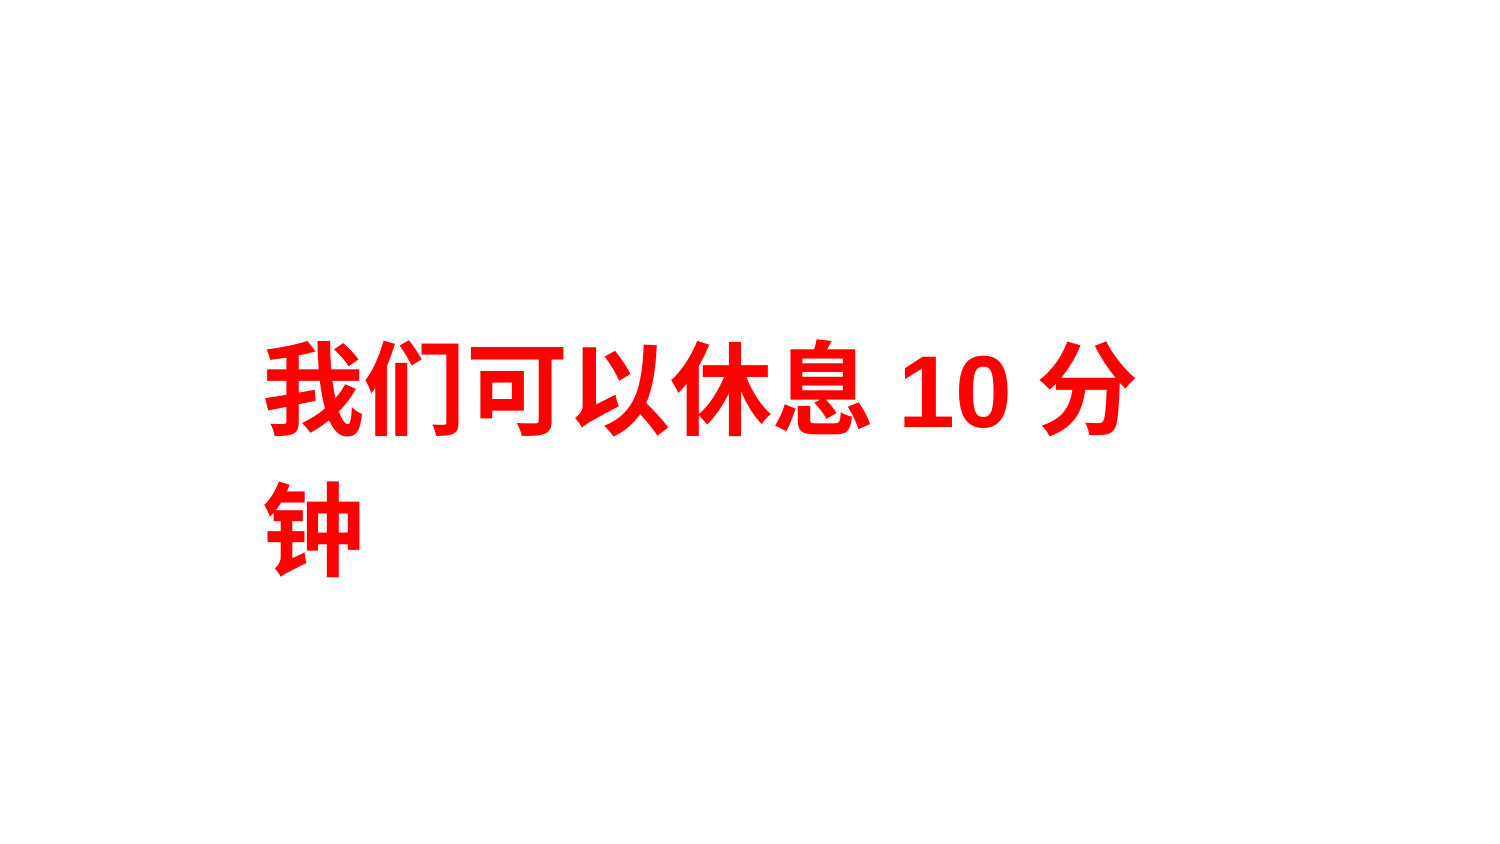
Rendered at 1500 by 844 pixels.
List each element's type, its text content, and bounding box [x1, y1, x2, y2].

list 我们可以休息10分钟 [247, 292, 1253, 491]
